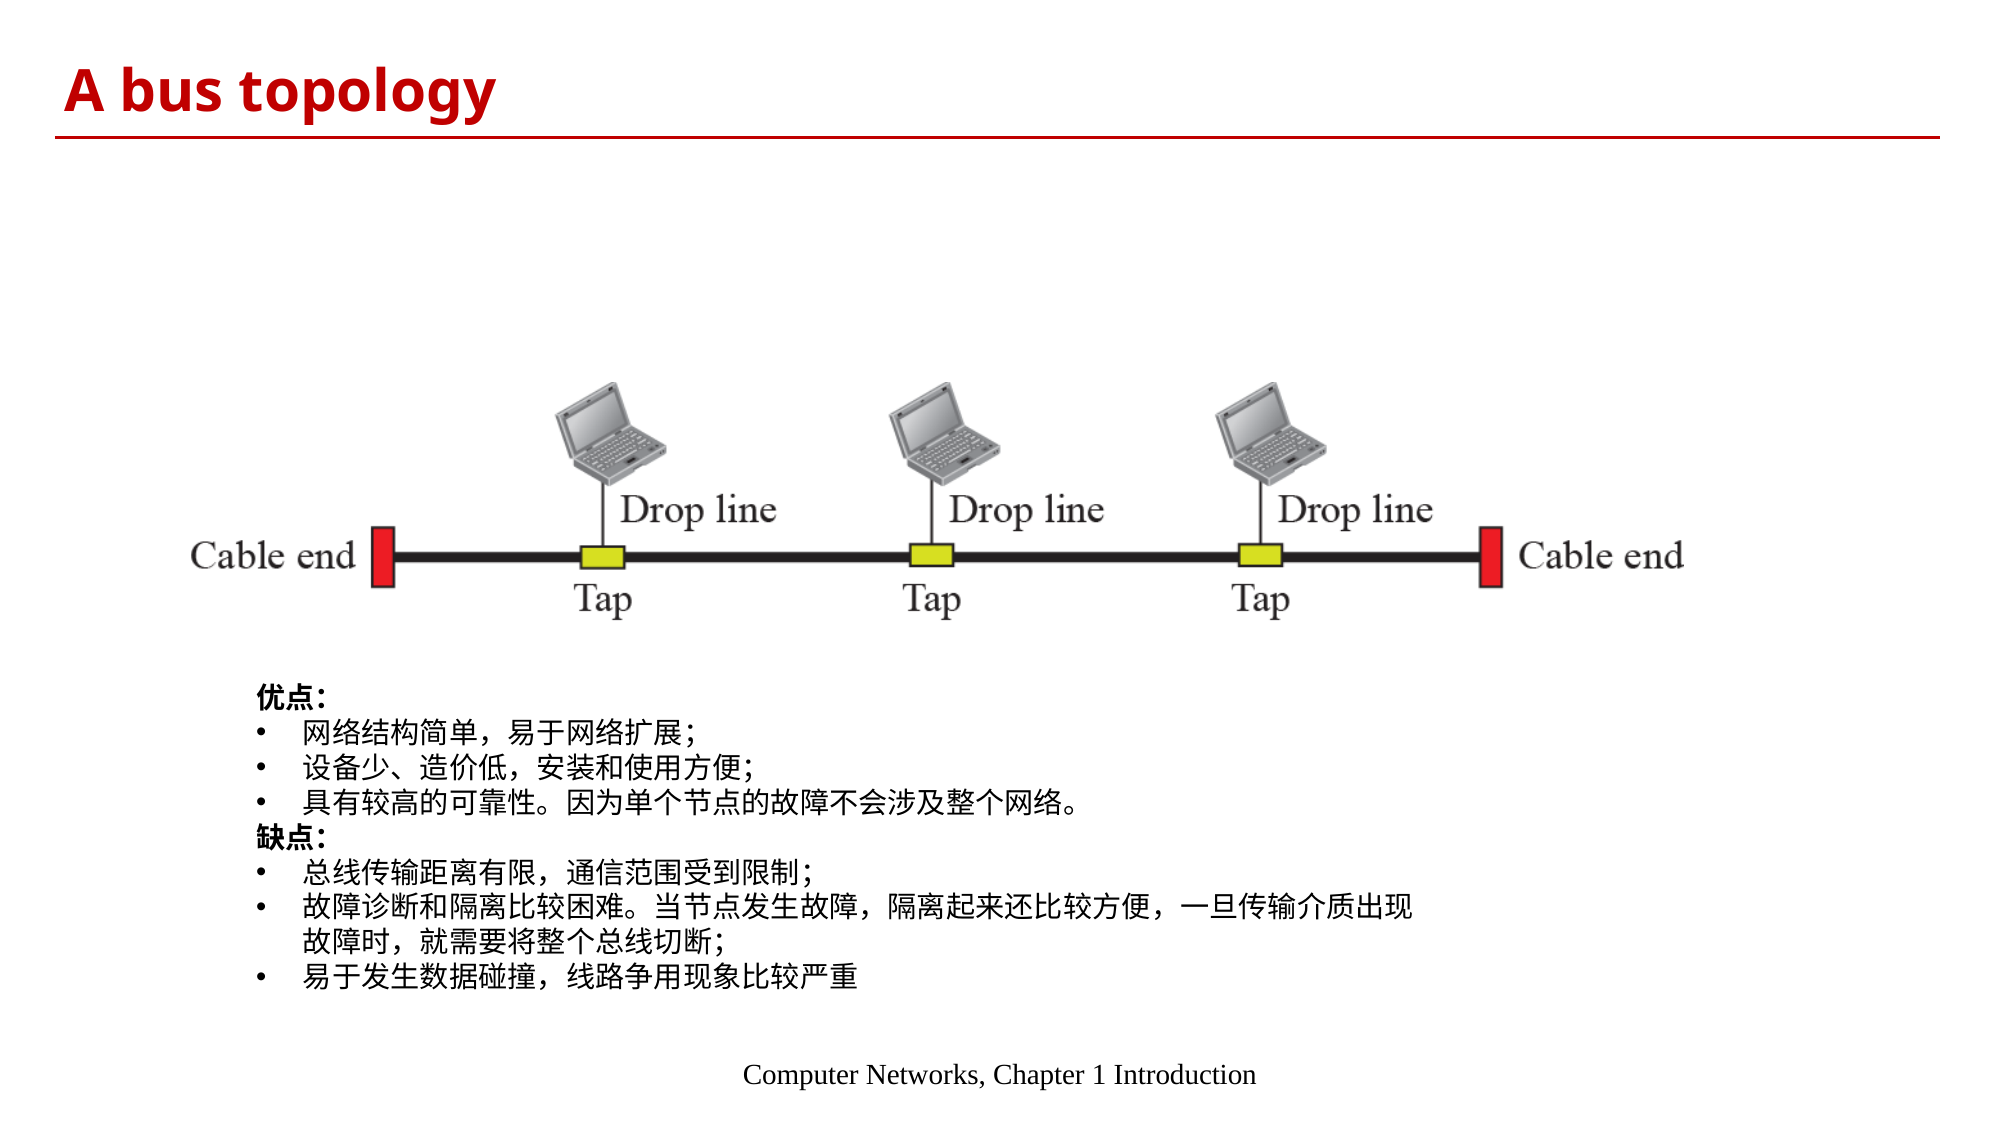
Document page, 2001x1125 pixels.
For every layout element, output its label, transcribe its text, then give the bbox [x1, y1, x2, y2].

footer Computer Networks, Chapter 1 Introduction [662, 1042, 1338, 1103]
text_box 优点： 网络结构简单，易于网络扩展； 设备少、造价低，安装和使用方便； 具有较高的可靠性。因为单个节点的故障不会涉及整个网络。 缺点： 总线传输距离有限，通信范围受到限制； 故障诊断和隔离比较困难。当节点发生故障，隔离起来还比较方便，一旦传输介质出现故障时，就需要将整个总线切断； 易于发生数据碰撞，线路争用现象比较严重 [241, 671, 1434, 1002]
text_box A bus topology [49, 45, 1972, 130]
picture [190, 382, 1684, 624]
